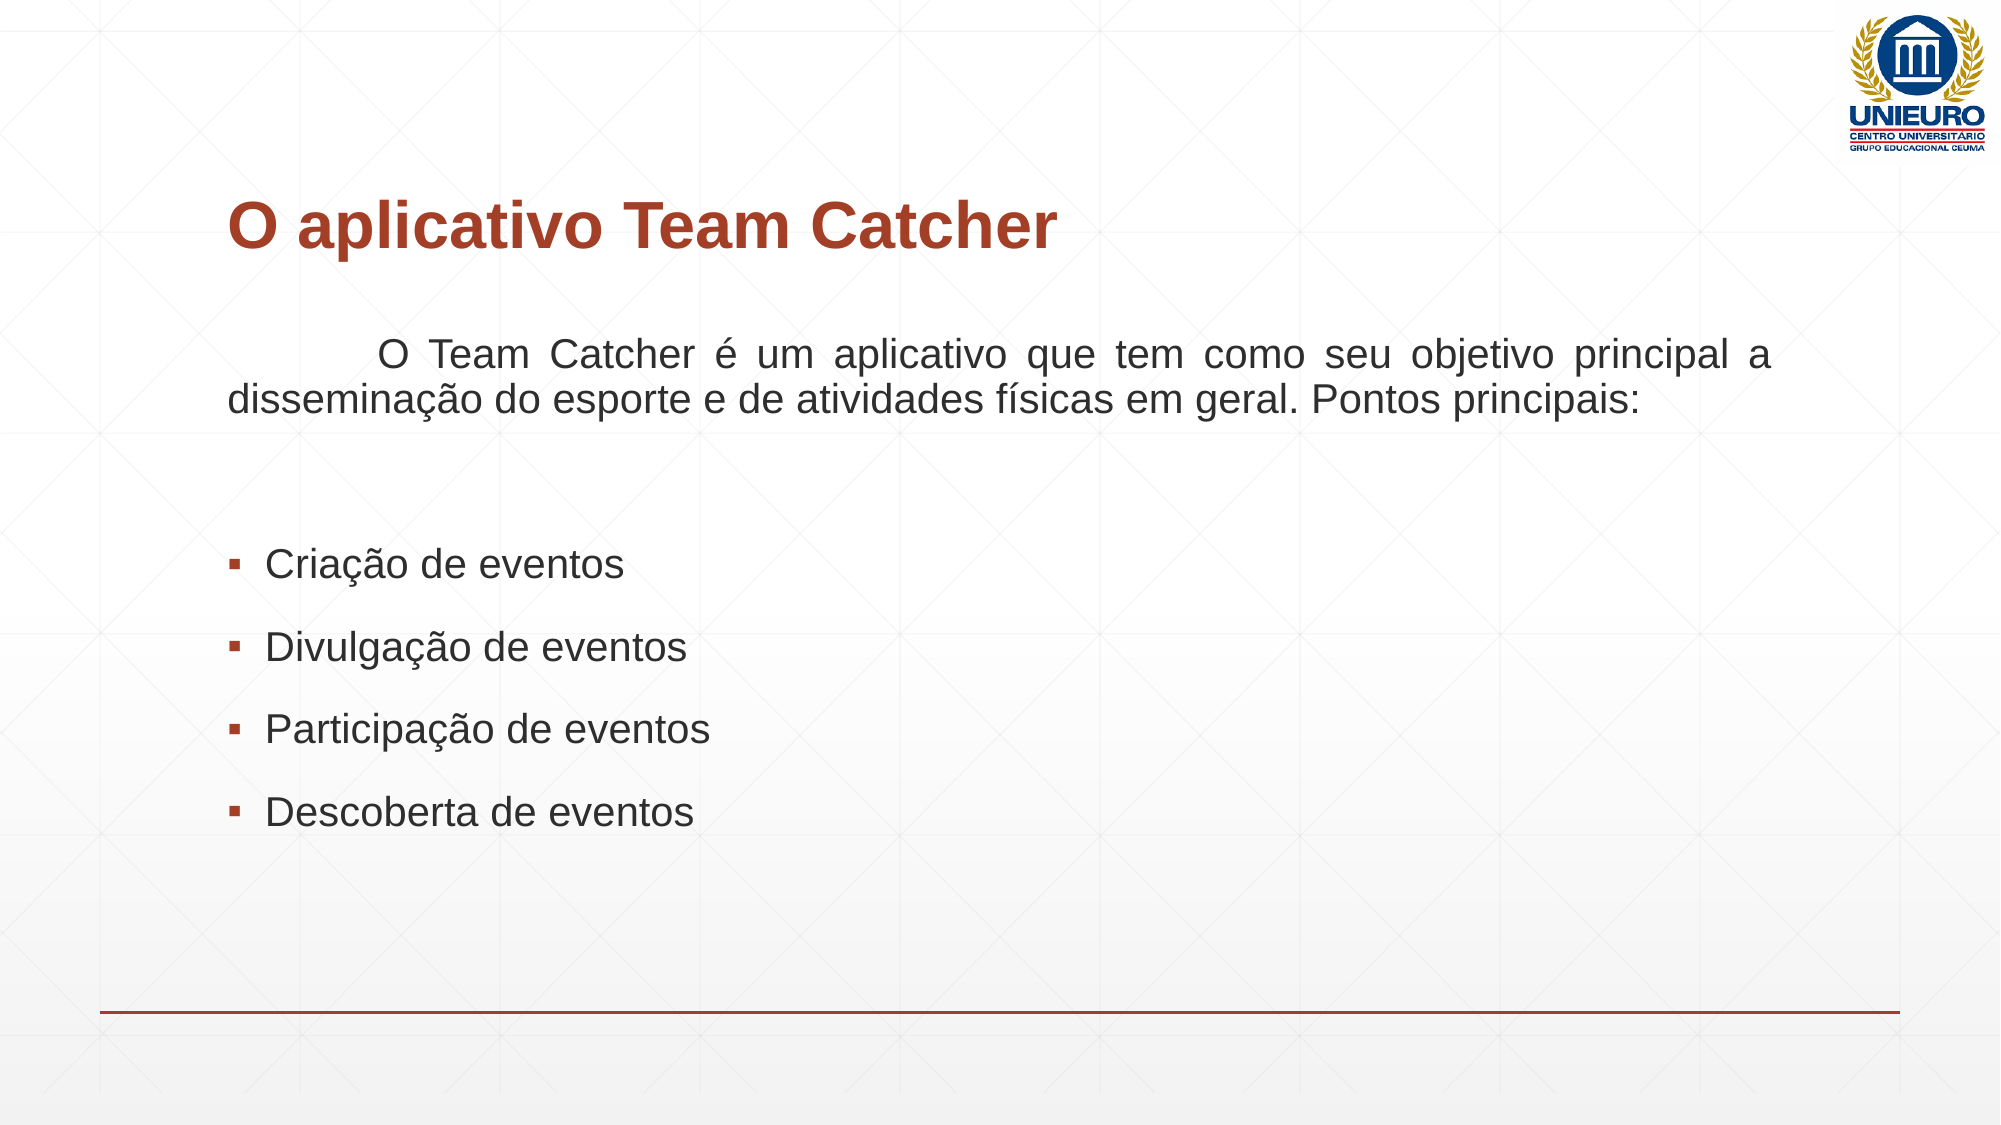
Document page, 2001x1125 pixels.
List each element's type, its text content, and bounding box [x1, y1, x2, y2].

picture [1834, 0, 2000, 166]
list O Team Catcher é um aplicativo que tem como seu objetivo principal a disseminação do esporte e de atividades físicas em geral. Pontos principais: Criação de eventos Divulgação de eventos Participação de eventos Descoberta de eventos [212, 324, 1788, 950]
title O aplicativo Team Catcher [212, 82, 1788, 271]
